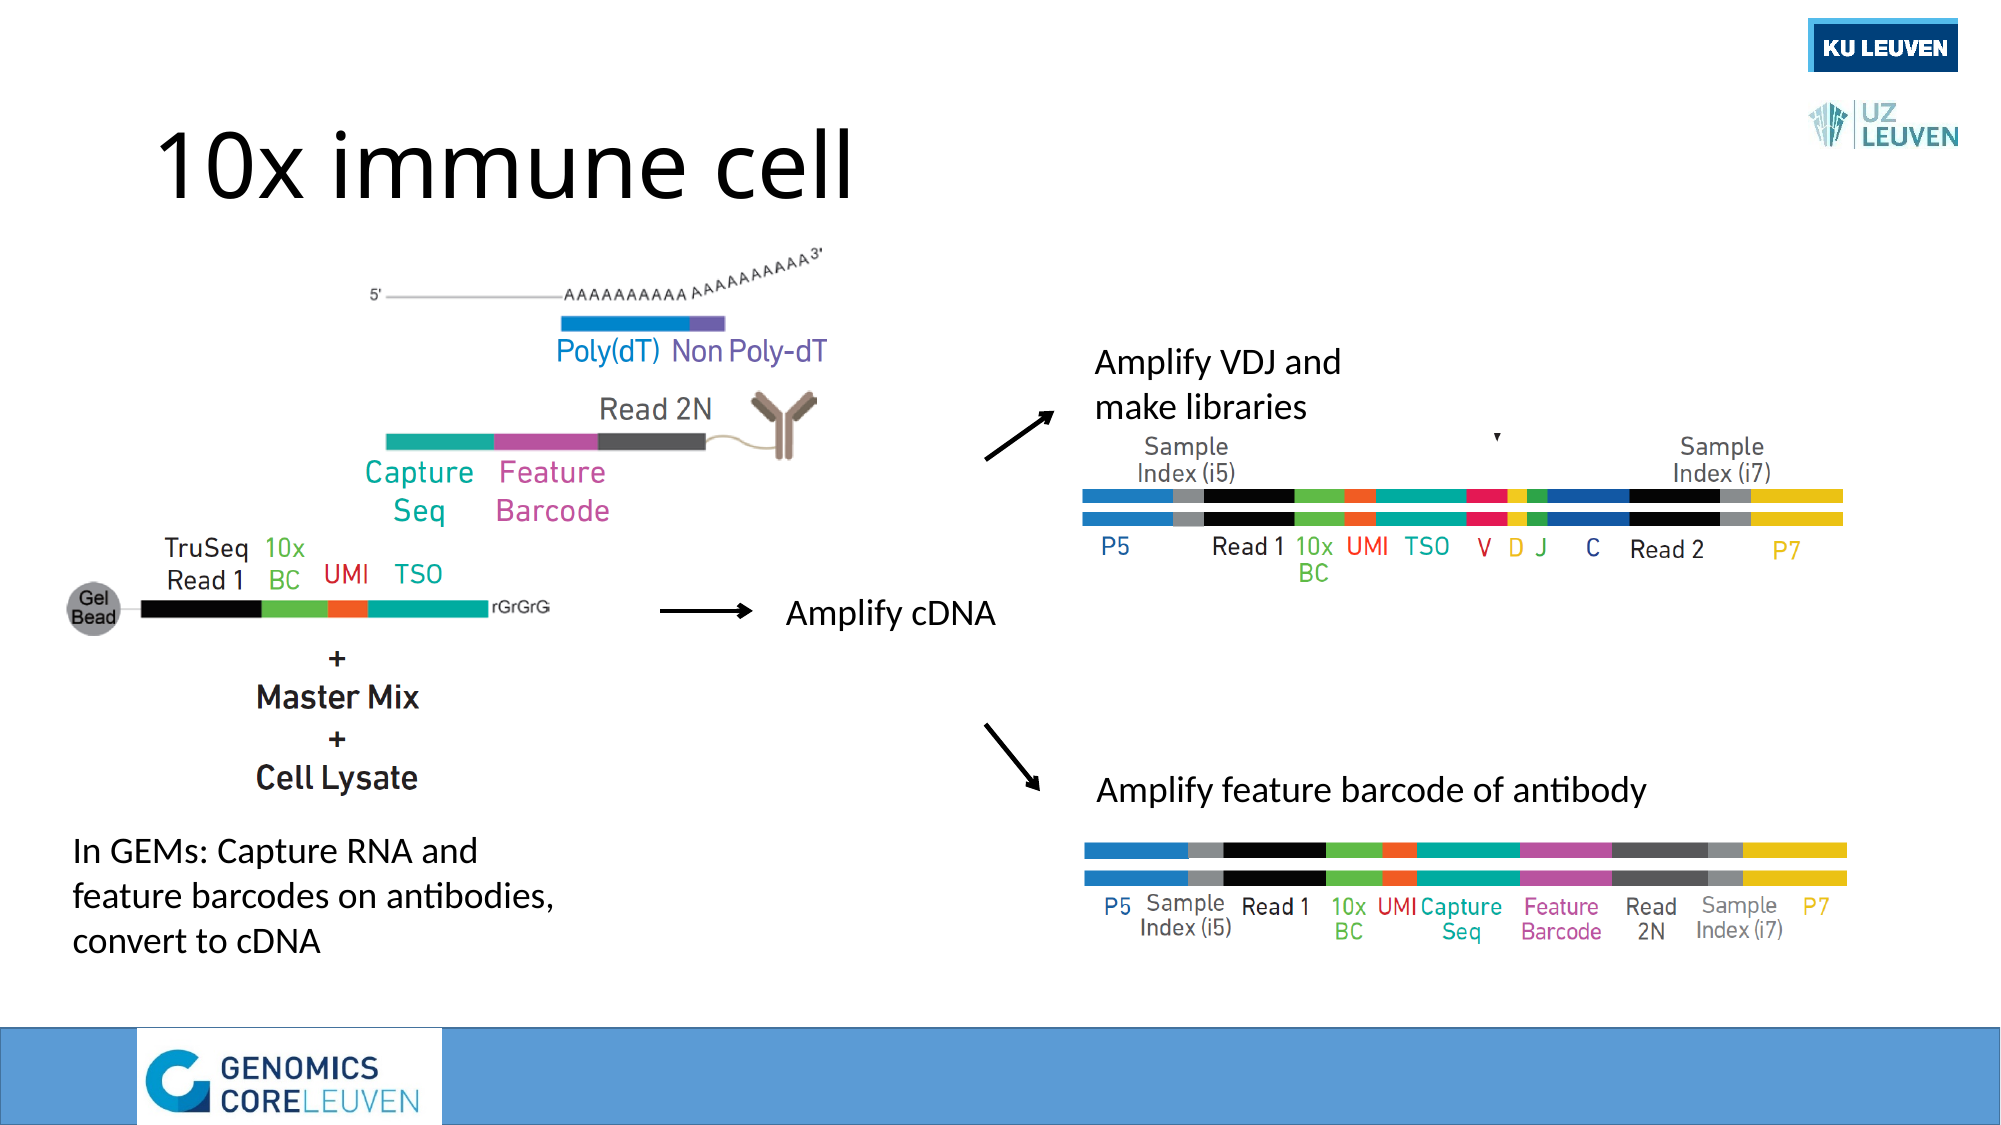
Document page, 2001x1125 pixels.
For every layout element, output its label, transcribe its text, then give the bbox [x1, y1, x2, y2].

text_box Amplify VDJ and make libraries [1079, 329, 1358, 433]
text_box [985, 724, 1040, 792]
picture [137, 1028, 442, 1125]
text_box Amplify feature barcode of antibody [1081, 757, 1663, 818]
picture [1078, 829, 1848, 966]
picture [49, 384, 821, 819]
picture [360, 242, 827, 371]
picture [1863, 100, 1958, 149]
picture [1808, 18, 1958, 72]
text_box In GEMs: Capture RNA and feature barcodes on antibodies, convert to cDNA [57, 818, 579, 968]
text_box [985, 410, 1055, 460]
picture [1078, 433, 1848, 588]
text_box Amplify cDNA [771, 580, 1012, 641]
title 10x immune cell [137, 59, 1863, 278]
